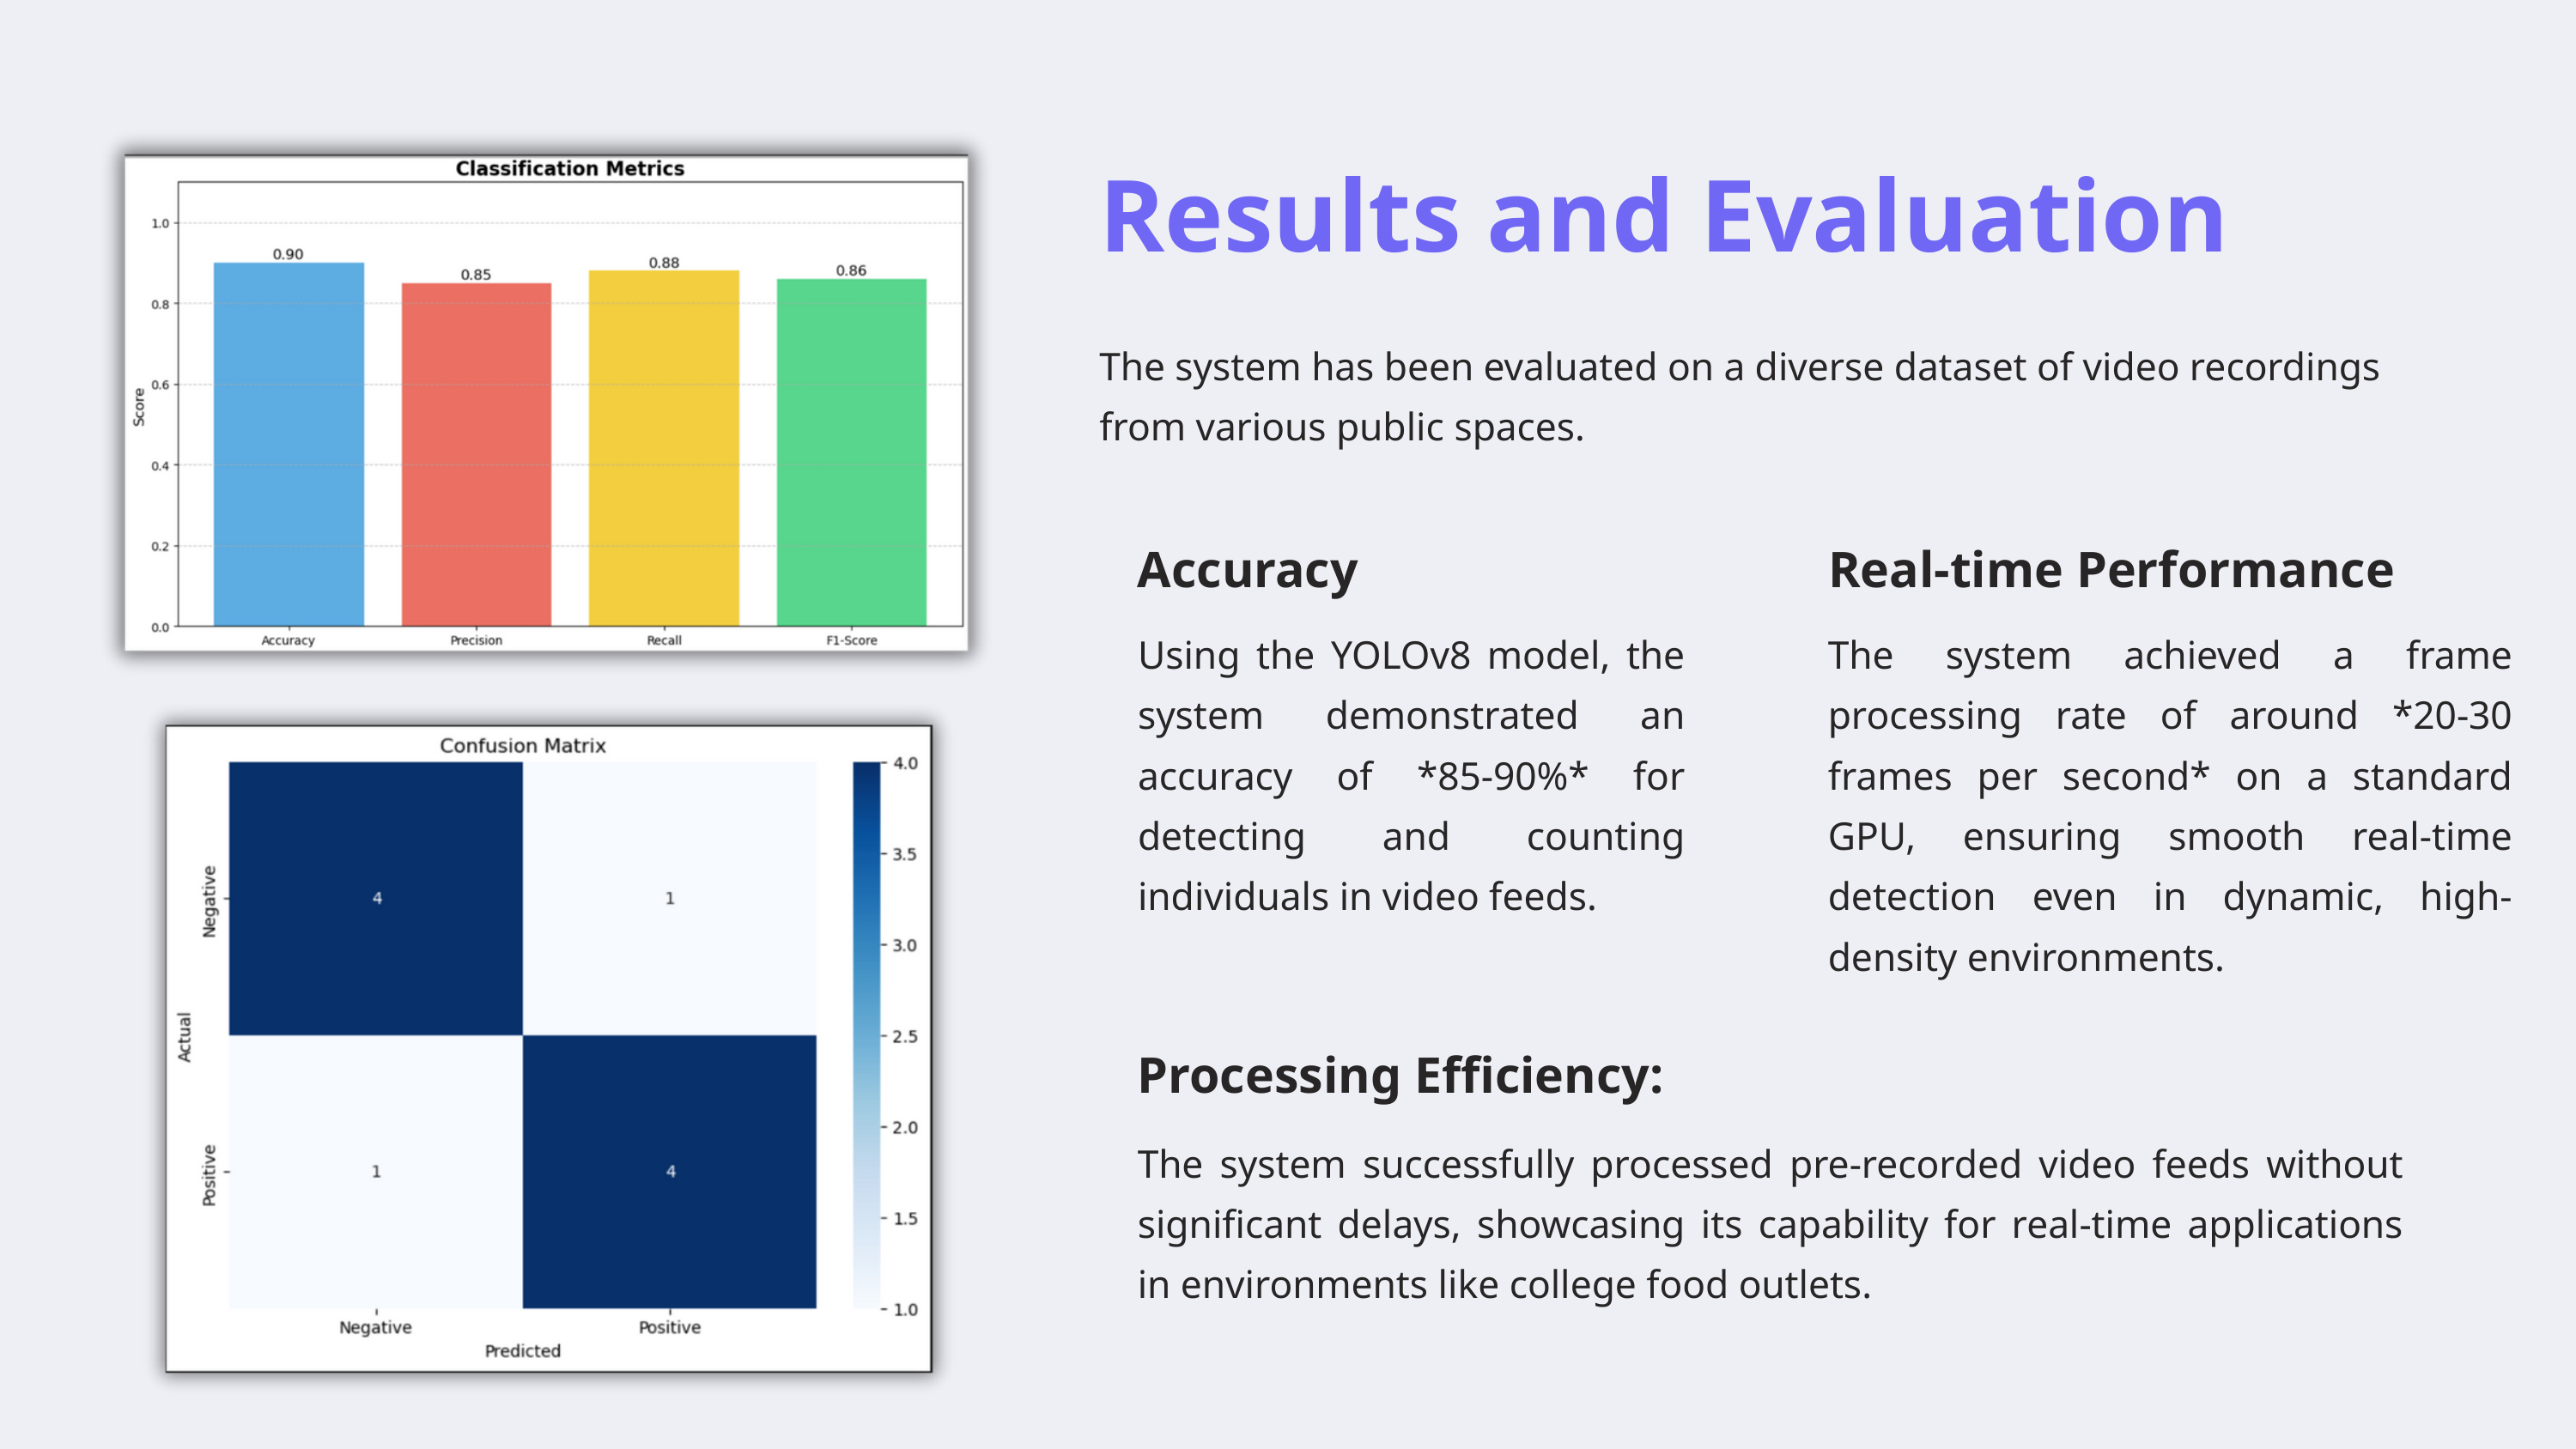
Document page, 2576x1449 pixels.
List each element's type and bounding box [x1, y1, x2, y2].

text_box [0, 0, 2576, 1449]
text_box [1099, 503, 1753, 971]
text_box [1789, 503, 2443, 971]
text_box [1099, 1008, 2443, 1293]
